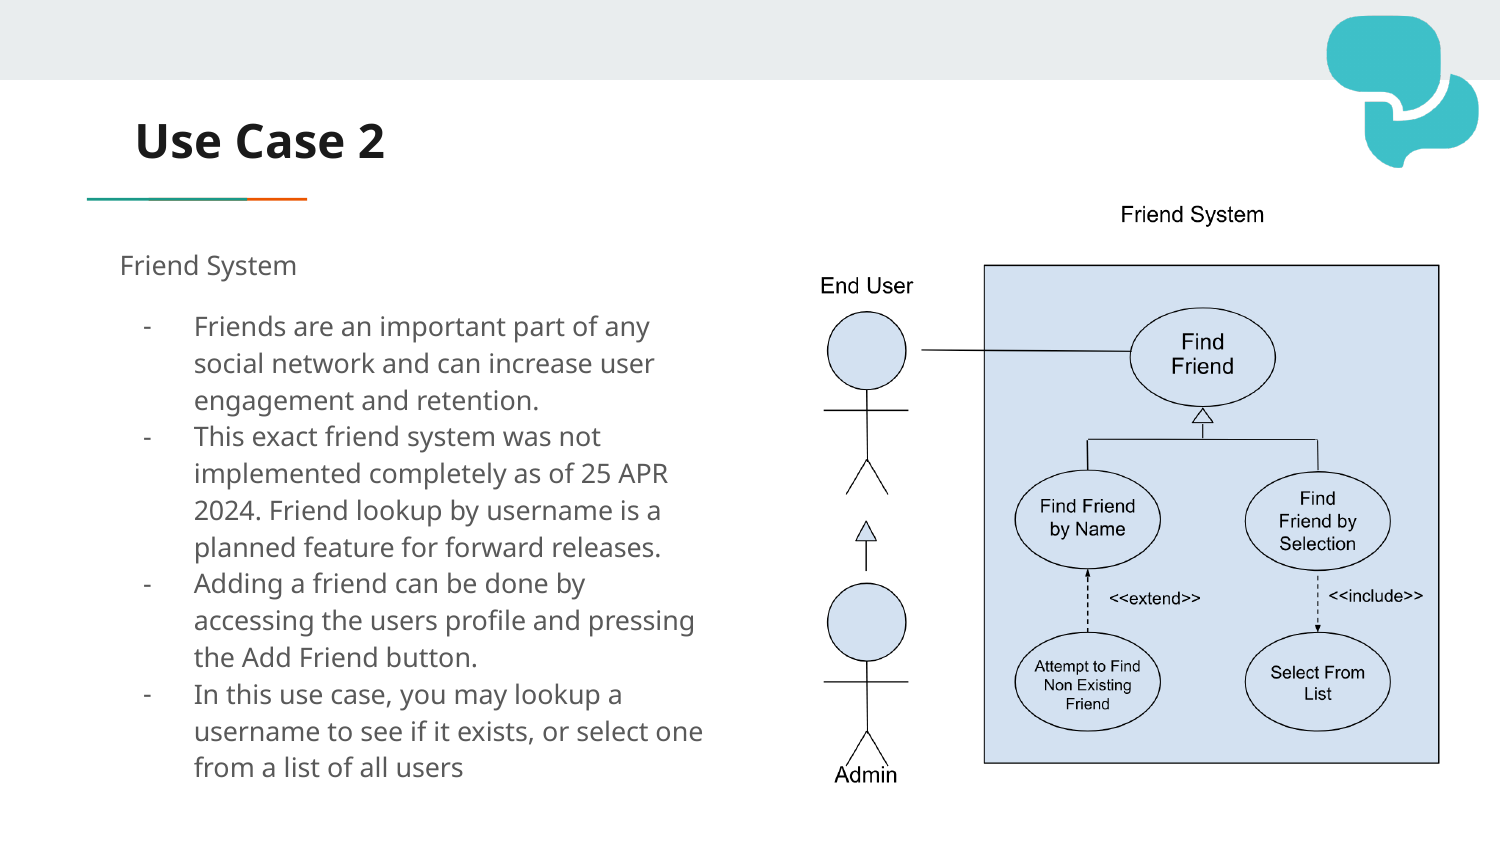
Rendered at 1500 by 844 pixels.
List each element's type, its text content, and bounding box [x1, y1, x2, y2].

title Use Case 2 [119, 95, 1289, 184]
picture [780, 0, 1500, 834]
list Friend System Friends are an important part of any social network and can increase user engagement and retention. This exact friend system was not implemented completely as of 25 APR 2024. Friend lookup by username is a planned feature for forward releases. Adding a friend can be done by accessing the users profile and pressing the Add Friend button. In this use case, you may lookup a username to see if it exists, or select one from a list of all users [104, 228, 724, 804]
